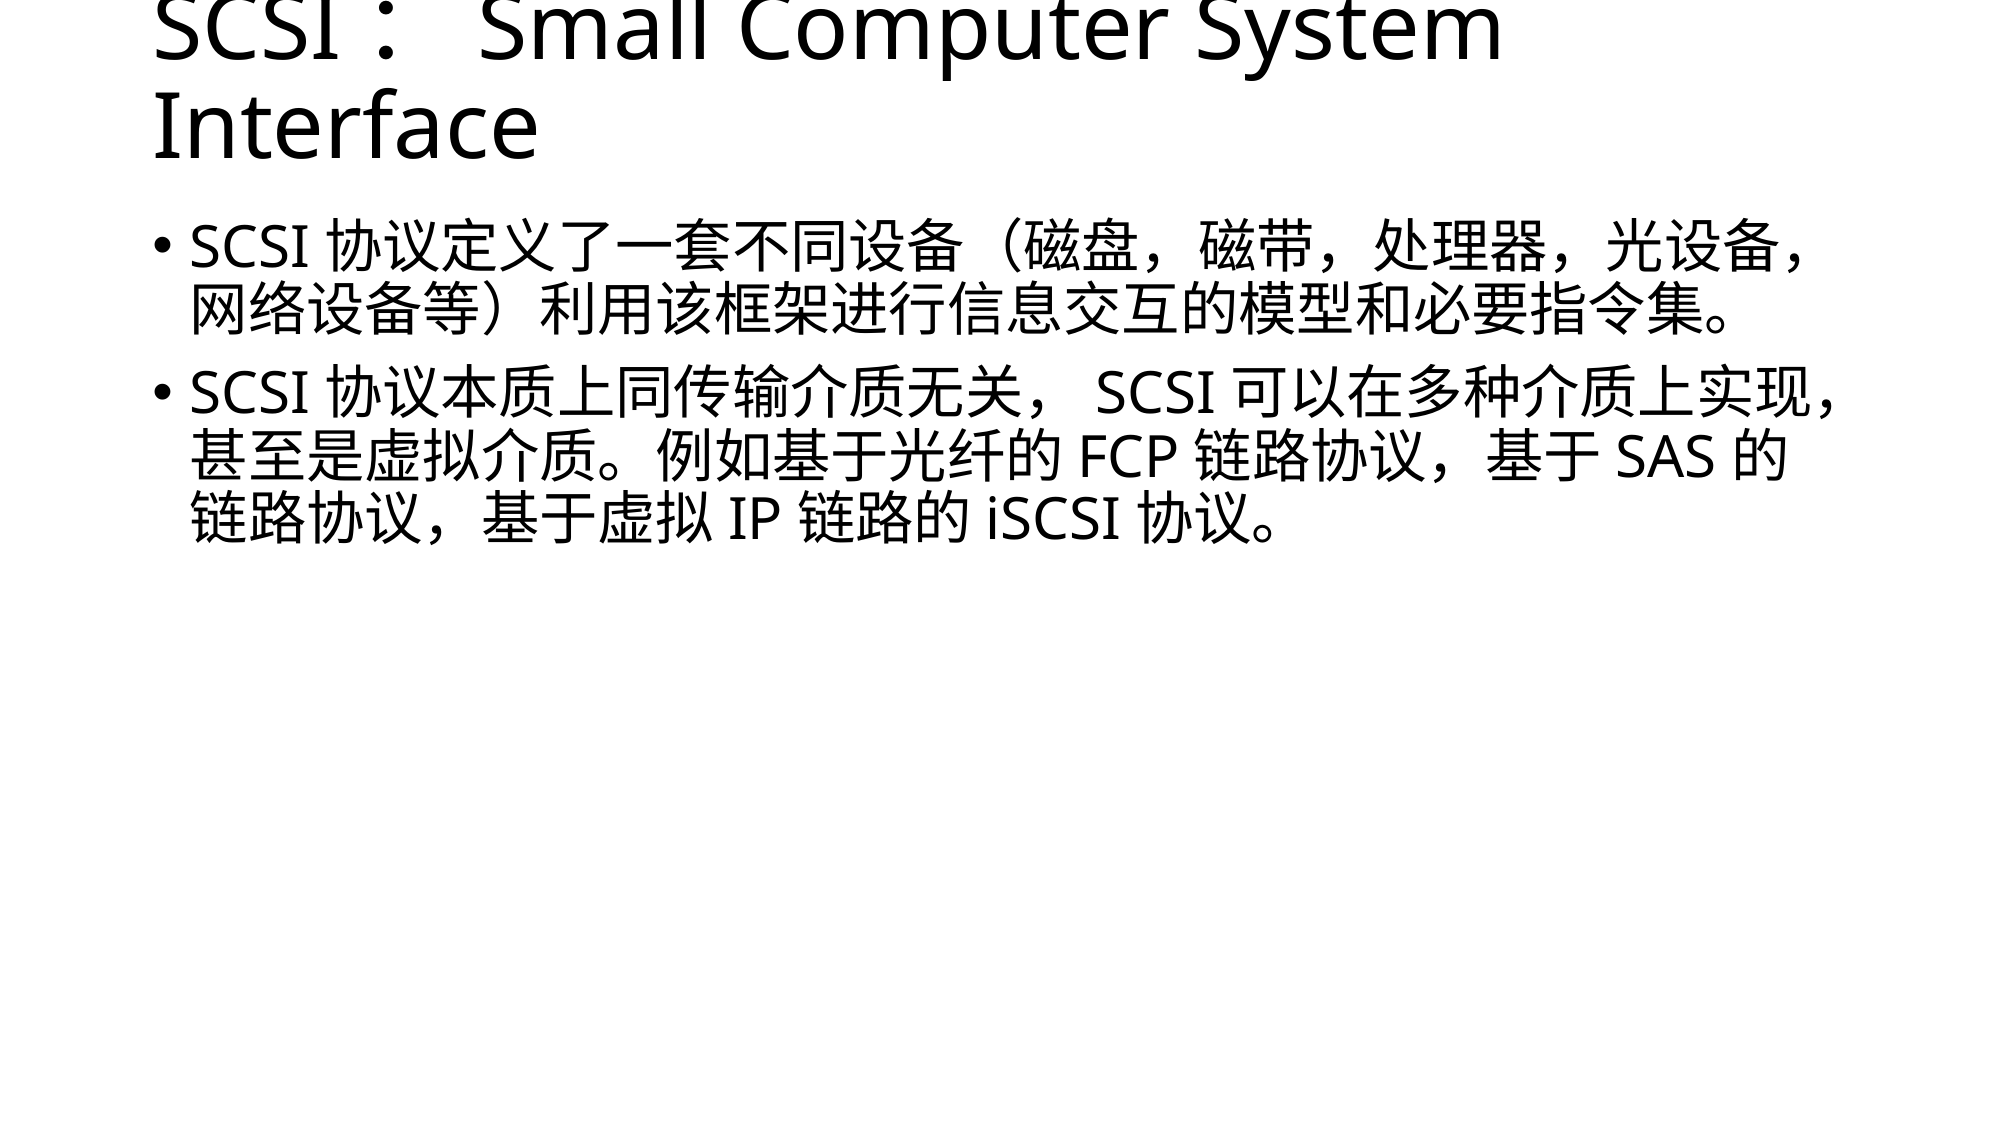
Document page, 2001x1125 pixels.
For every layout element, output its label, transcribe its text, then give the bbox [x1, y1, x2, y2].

list SCSI协议定义了一套不同设备（磁盘，磁带，处理器，光设备，网络设备等）利用该框架进行信息交互的模型和必要指令集。 SCSI协议本质上同传输介质无关，SCSI可以在多种介质上实现，甚至是虚拟介质。例如基于光纤的FCP链路协议，基于SAS的链路协议，基于虚拟IP链路的iSCSI协议。 [137, 209, 1863, 924]
title SCSI：Small Computer System Interface [137, 0, 1863, 159]
